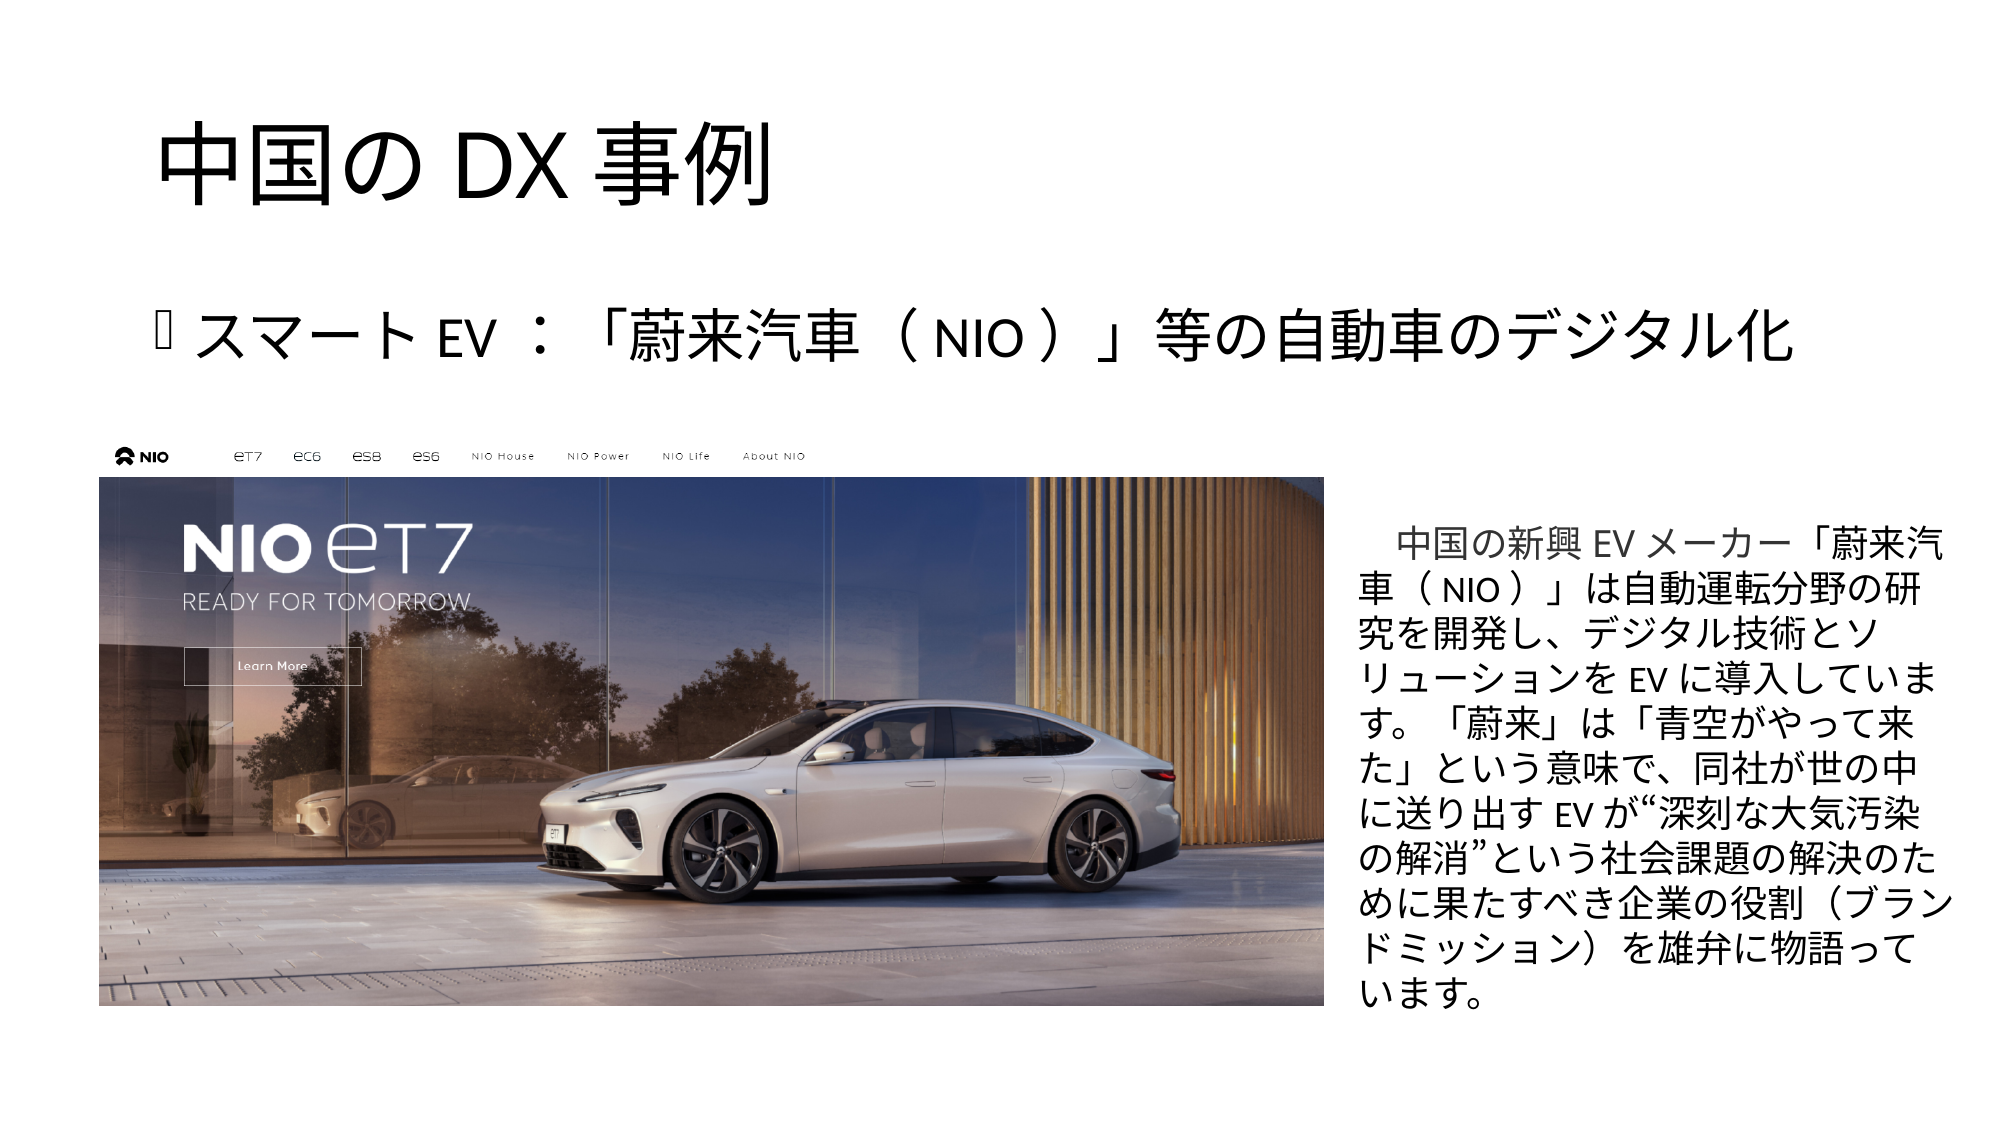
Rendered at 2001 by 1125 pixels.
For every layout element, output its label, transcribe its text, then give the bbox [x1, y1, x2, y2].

picture [99, 438, 1324, 1006]
list スマートEV：「蔚来汽車（NIO）」等の自動車のデジタル化 [138, 299, 1864, 1014]
text_box 中国の新興EVメーカー「蔚来汽車（NIO）」は自動運転分野の研究を開発し、デジタル技術とソリューションをEVに導入しています。「蔚来」は「青空がやって来た」という意味で、同社が世の中に送り出すEVが“深刻な大気汚染の解消”という社会課題の解決のために果たすべき企業の役割（ブランドミッション）を雄弁に物語っています。 [1343, 512, 1971, 1022]
title 中国のDX事例 [138, 60, 1864, 278]
